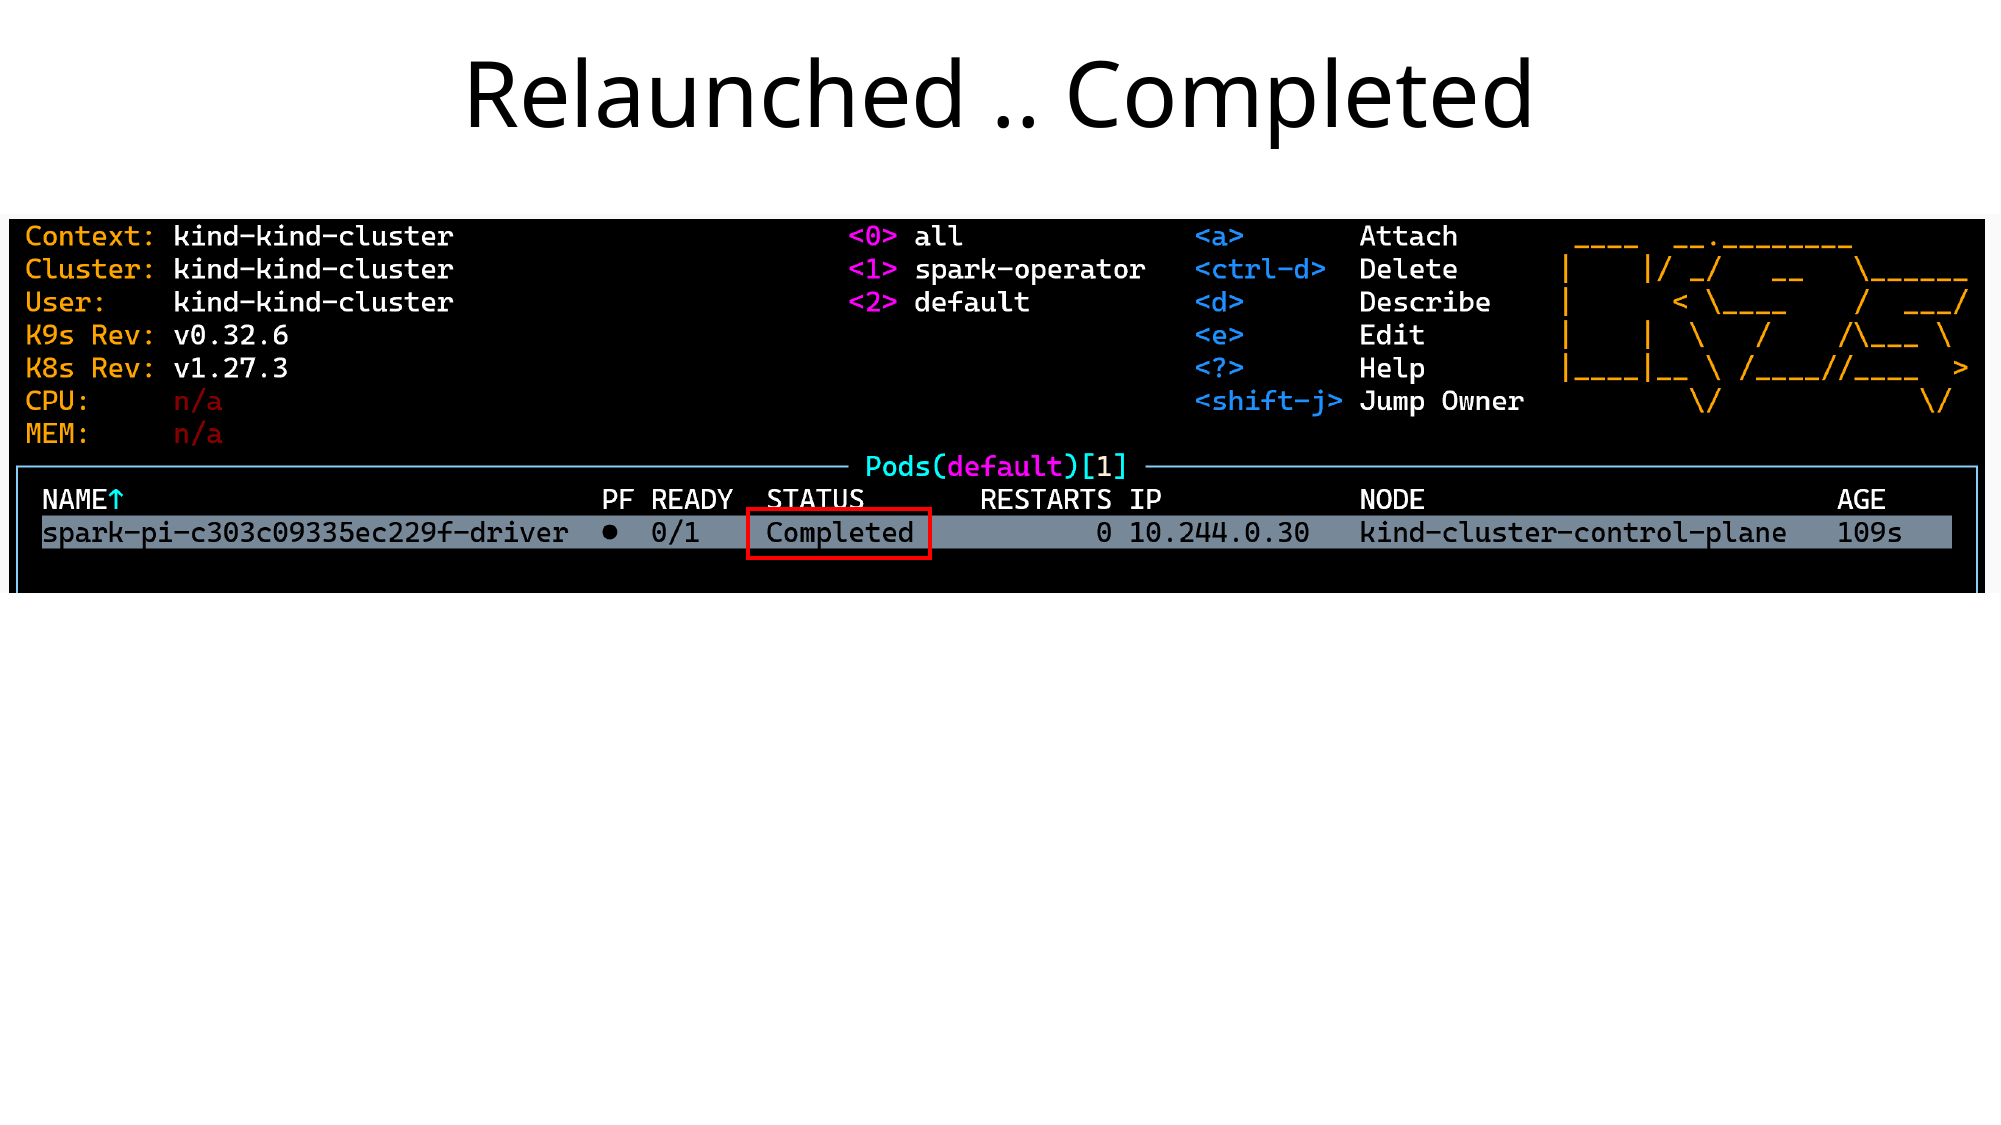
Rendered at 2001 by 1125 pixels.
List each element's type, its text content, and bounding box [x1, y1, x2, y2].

title Relaunched .. Completed [137, 0, 1863, 207]
picture [0, 213, 2000, 593]
